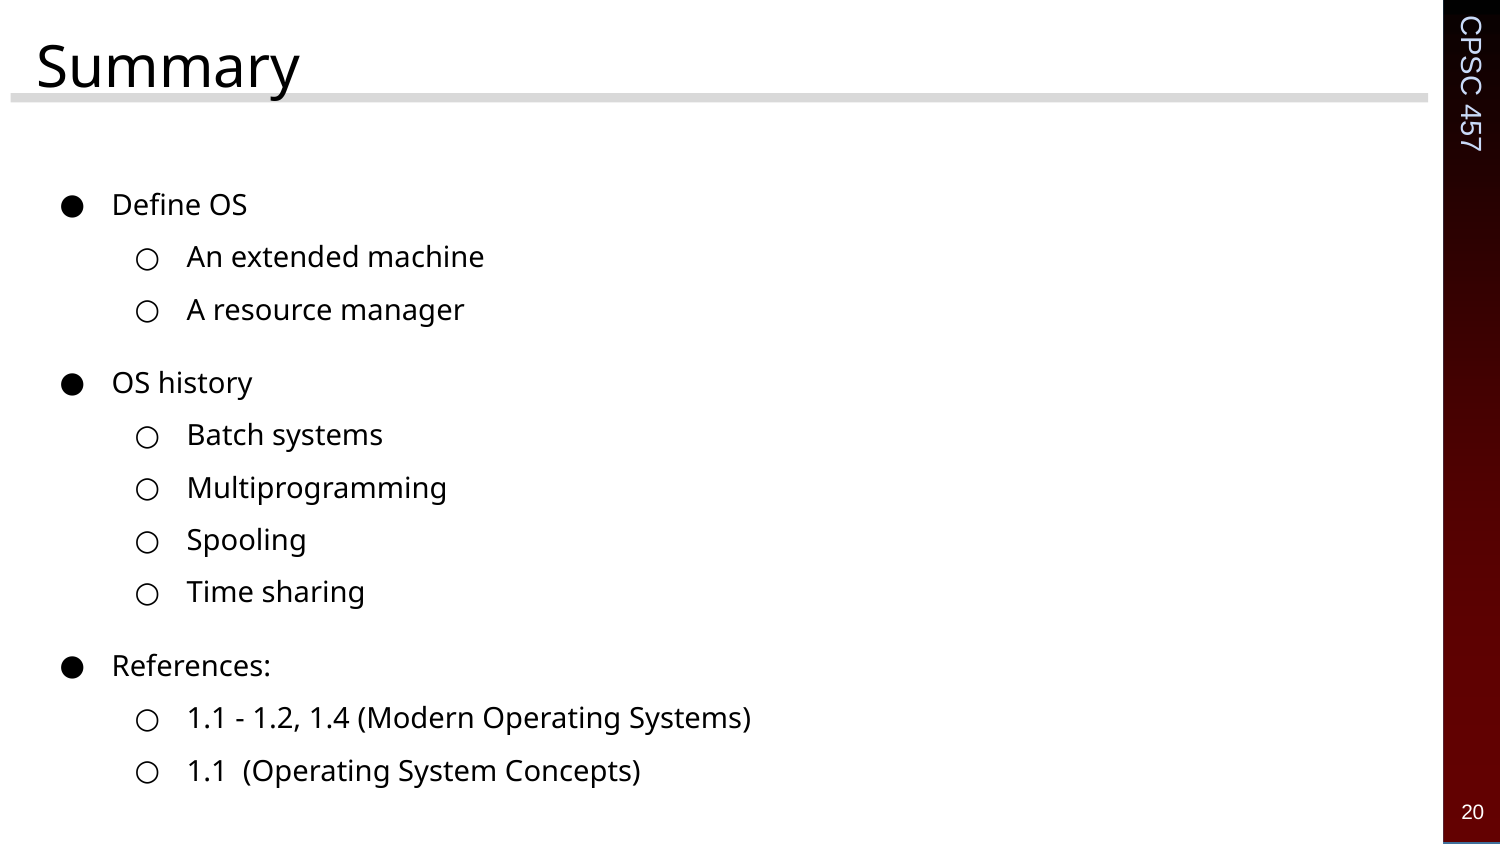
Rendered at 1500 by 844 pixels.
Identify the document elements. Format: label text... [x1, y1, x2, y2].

picture [1443, 0, 1500, 779]
title Summary [31, 17, 1429, 112]
list Define OS An extended machine A resource manager OS history Batch systems Multiprogramming Spooling Time sharing References: 1.1 - 1.2, 1.4 (Modern Operating Systems) 1.1 (Operating System Concepts) [31, 118, 1429, 838]
slide_number ‹#› [1443, 779, 1500, 844]
